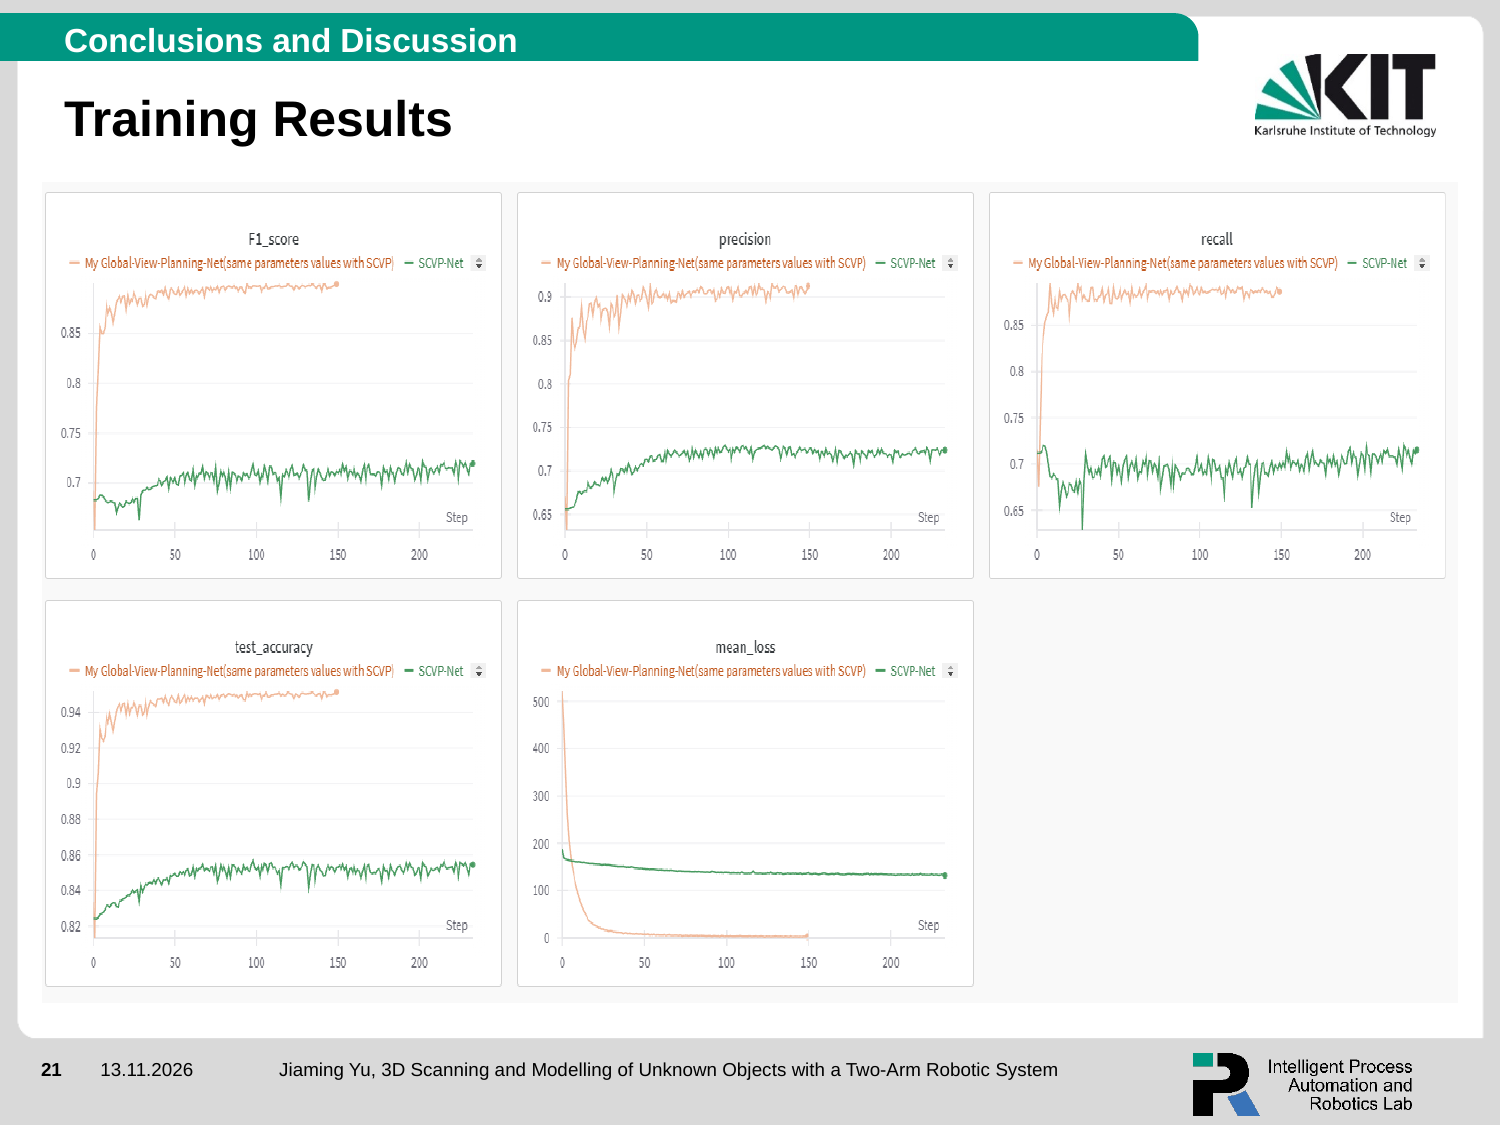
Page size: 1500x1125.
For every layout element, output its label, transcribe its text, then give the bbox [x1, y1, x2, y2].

footer Jiaming Yu, 3D Scanning and Modelling of Unknown Objects with a Two-Arm Robotic System [279, 1057, 1117, 1117]
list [42, 182, 1458, 1003]
list Conclusions and Discussion [64, 19, 1176, 55]
title Training Results [64, 54, 1198, 147]
picture [0, 0, 1500, 1125]
